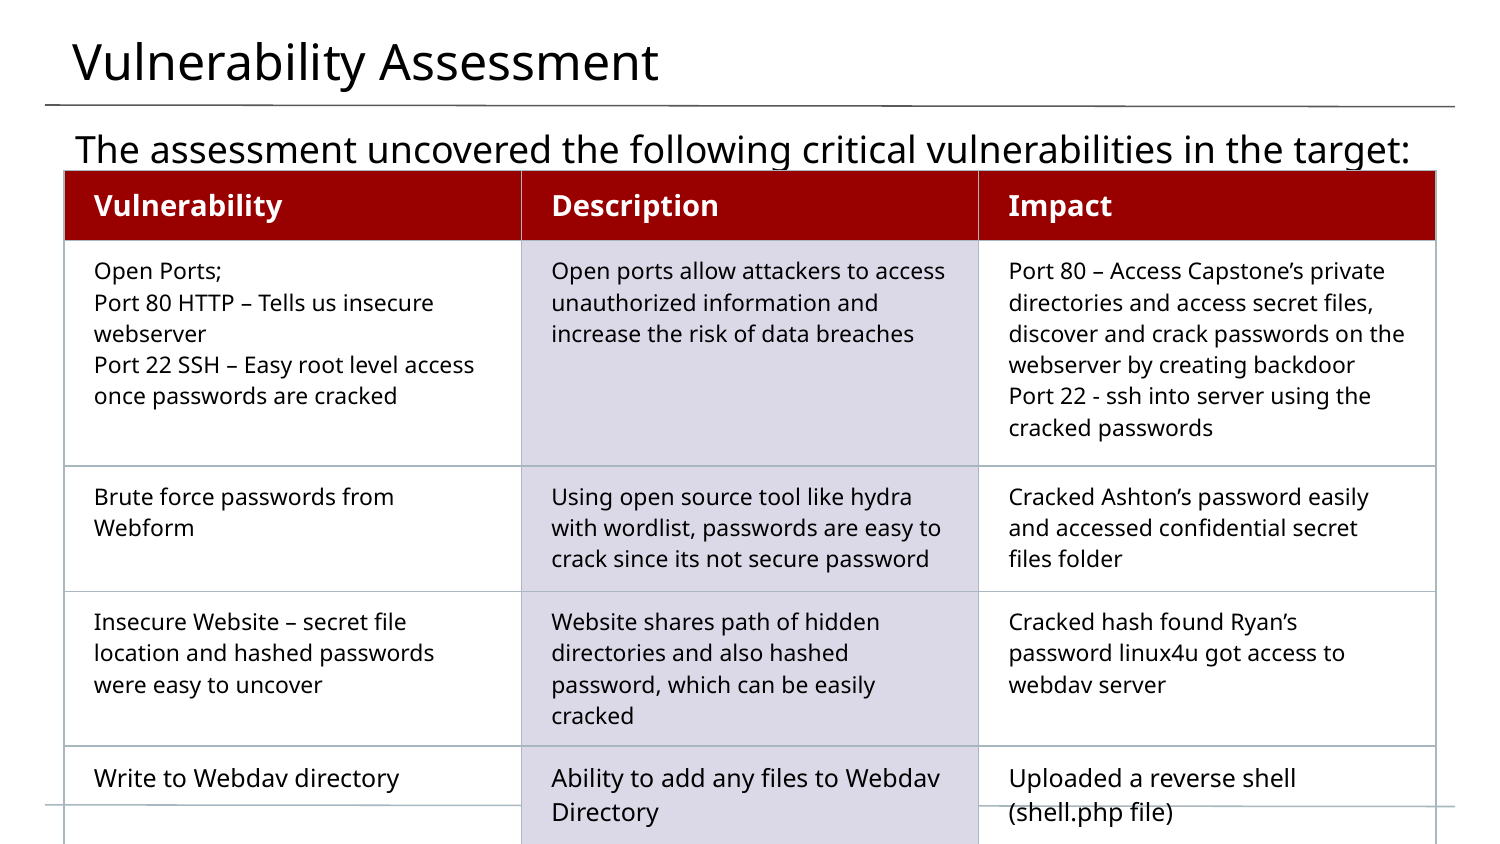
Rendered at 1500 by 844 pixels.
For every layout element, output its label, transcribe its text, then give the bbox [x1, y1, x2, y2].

table_cell Cracked hash found Ryan’s password linux4u got access to webdav server [979, 592, 1435, 745]
title Vulnerability Assessment [0, 0, 1500, 88]
table_cell Open ports allow attackers to access unauthorized information and increase the risk of data breaches [522, 241, 978, 465]
table_cell Website shares path of hidden directories and also hashed password, which can be easily cracked [522, 592, 978, 745]
table_cell Ability to add any files to Webdav Directory [522, 747, 978, 844]
subtitle The assessment uncovered the following critical vulnerabilities in the target: [0, 110, 1500, 171]
table_cell Using open source tool like hydra with wordlist, passwords are easy to crack since its not secure password [522, 467, 978, 591]
table_cell Cracked Ashton’s password easily and accessed confidential secret files folder [979, 467, 1435, 591]
table_cell Brute force passwords from Webform [65, 467, 521, 591]
table_cell Open Ports; Port 80 HTTP – Tells us insecure webserver Port 22 SSH – Easy root level access once passwords are cracked [65, 241, 521, 465]
table_cell Insecure Website – secret file location and hashed passwords were easy to uncover [65, 592, 521, 745]
table_header Impact [979, 171, 1435, 240]
table_cell Port 80 – Access Capstone’s private directories and access secret files, discover and crack passwords on the webserver by creating backdoor Port 22 - ssh into server using the cracked passwords [979, 241, 1435, 465]
table_header Description [522, 171, 978, 240]
table_header Vulnerability [65, 171, 521, 240]
table_cell Write to Webdav directory [65, 747, 521, 844]
table_cell Uploaded a reverse shell (shell.php file) [979, 747, 1435, 844]
